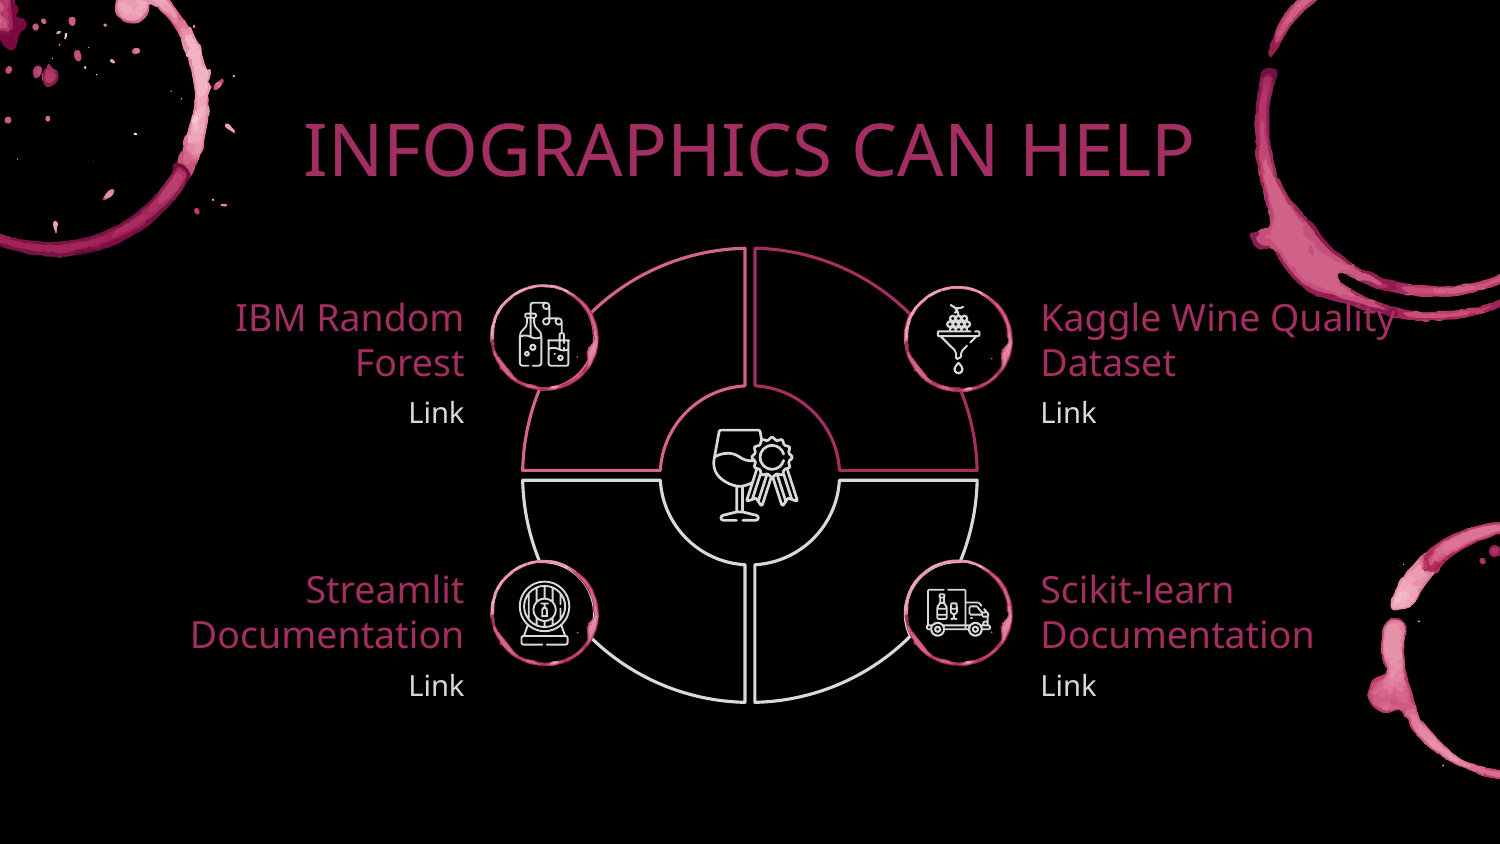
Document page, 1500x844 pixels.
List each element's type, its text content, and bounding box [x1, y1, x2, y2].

title INFOGRAPHICS CAN HELP [116, 88, 1383, 182]
text_box IBM Random Forest [153, 314, 480, 363]
picture [1230, 0, 1500, 327]
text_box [489, 248, 1014, 703]
text_box Link [153, 372, 480, 452]
text_box Link [153, 644, 480, 725]
text_box Kaggle Wine Quality Dataset [1025, 314, 1491, 363]
text_box Streamlit Documentation [63, 587, 480, 636]
text_box Link [1025, 644, 1352, 725]
picture [1363, 515, 1500, 787]
text_box Scikit-learn Documentation [1025, 587, 1402, 636]
picture [0, 0, 243, 259]
text_box Link [1025, 372, 1352, 452]
